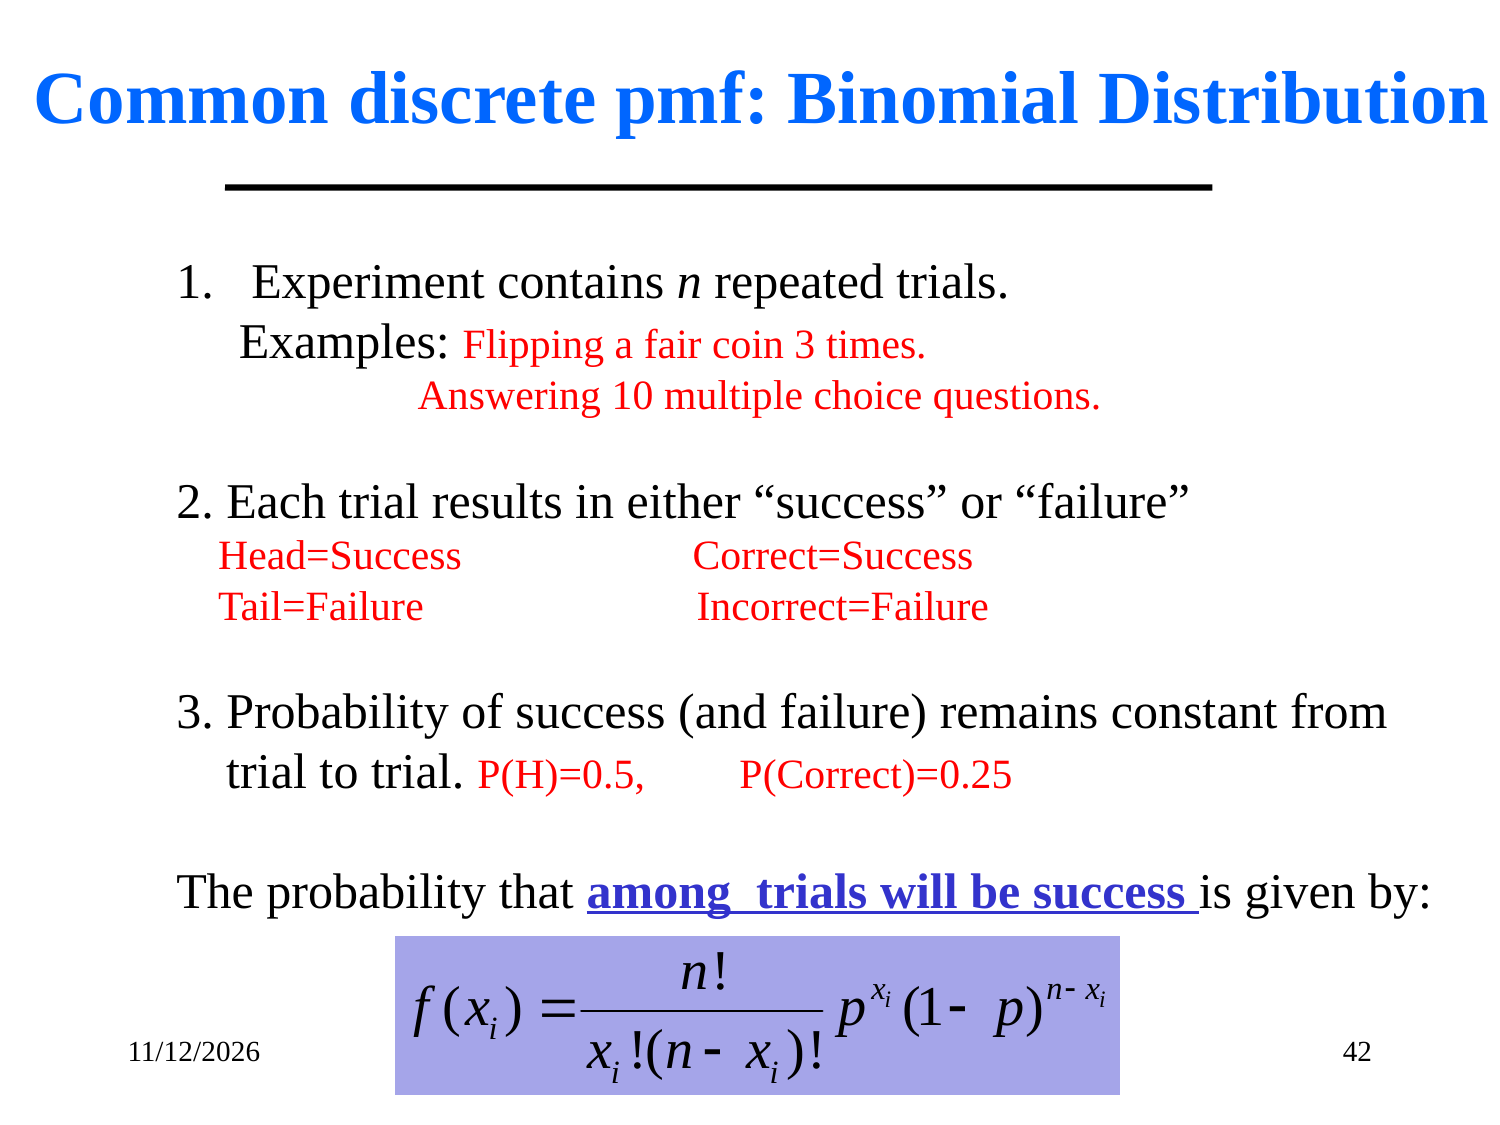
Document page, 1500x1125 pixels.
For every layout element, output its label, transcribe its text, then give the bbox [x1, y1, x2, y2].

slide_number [112, 1024, 391, 1101]
slide_number 42 [1123, 1024, 1388, 1101]
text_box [394, 935, 1120, 1096]
text_box Common discrete pmf: Binomial Distribution [0, 0, 1500, 188]
